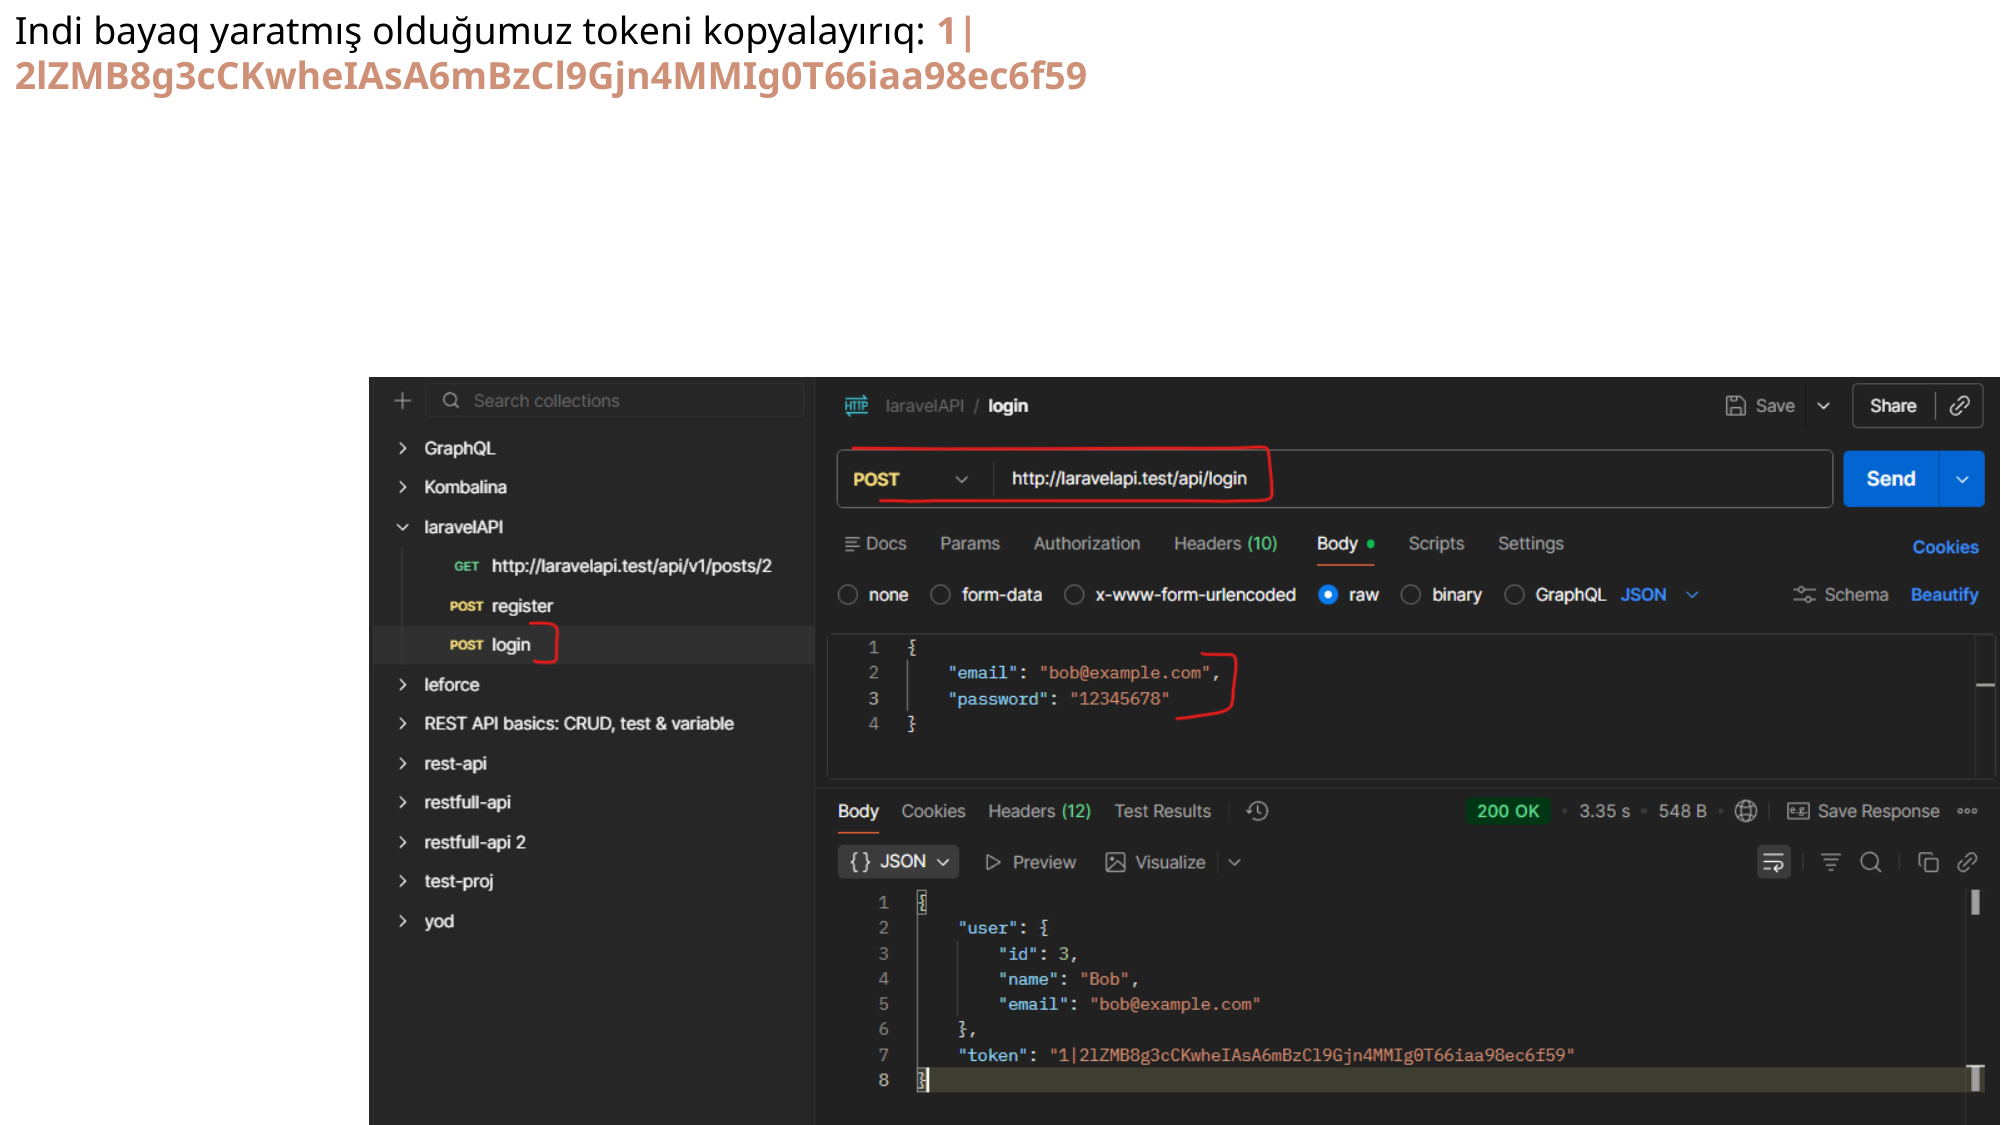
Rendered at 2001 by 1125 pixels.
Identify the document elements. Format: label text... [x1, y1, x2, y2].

picture [369, 376, 2000, 1125]
text_box Indi bayaq yaratmış olduğumuz tokeni kopyalayırıq: 1|2lZMB8g3cCKwheIAsA6mBzCl9Gjn4MMIg0T66iaa98ec6f59 [0, 0, 2000, 150]
